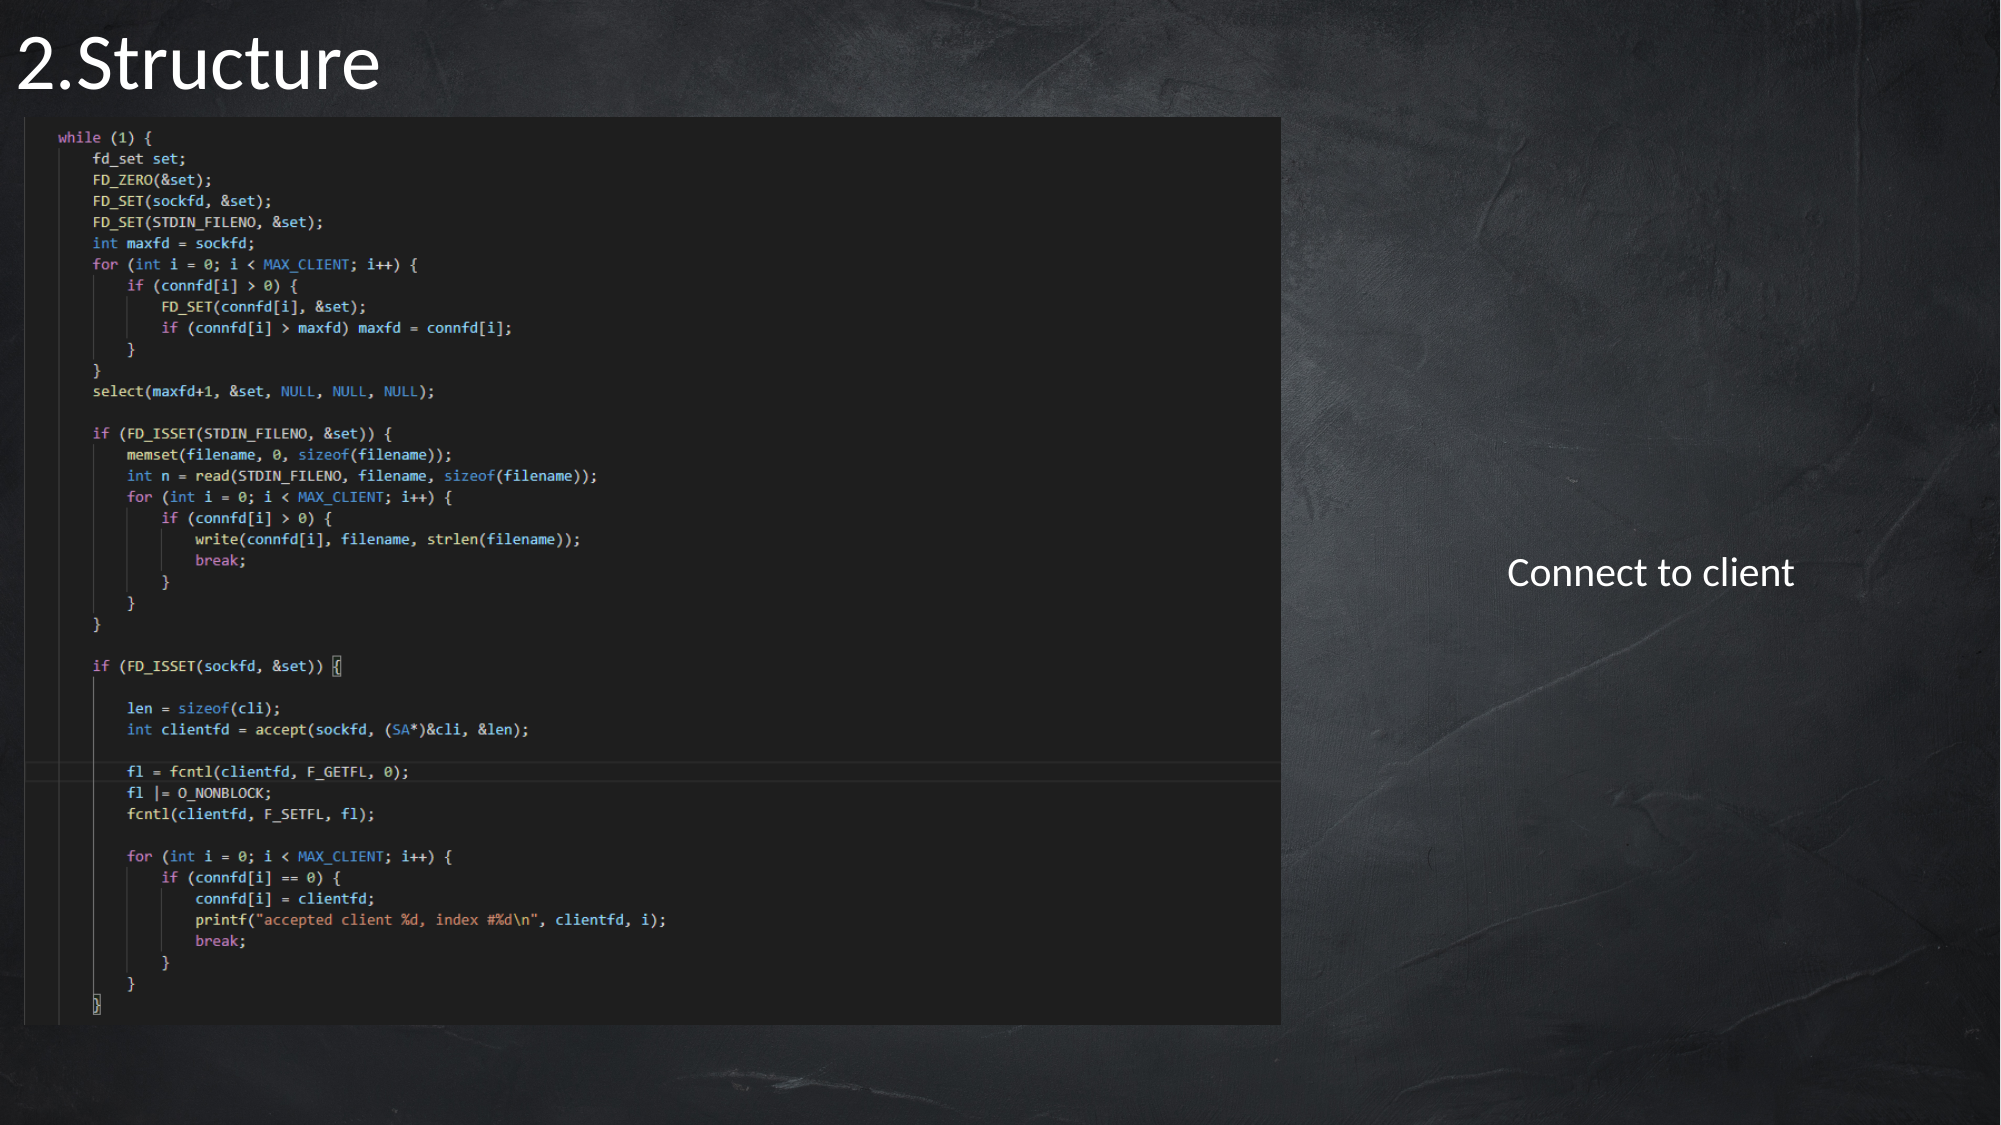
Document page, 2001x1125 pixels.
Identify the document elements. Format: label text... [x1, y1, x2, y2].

title 2.Structure [0, 1, 1800, 114]
text_box Connect to client [1449, 537, 1863, 603]
picture [0, 0, 2001, 1125]
